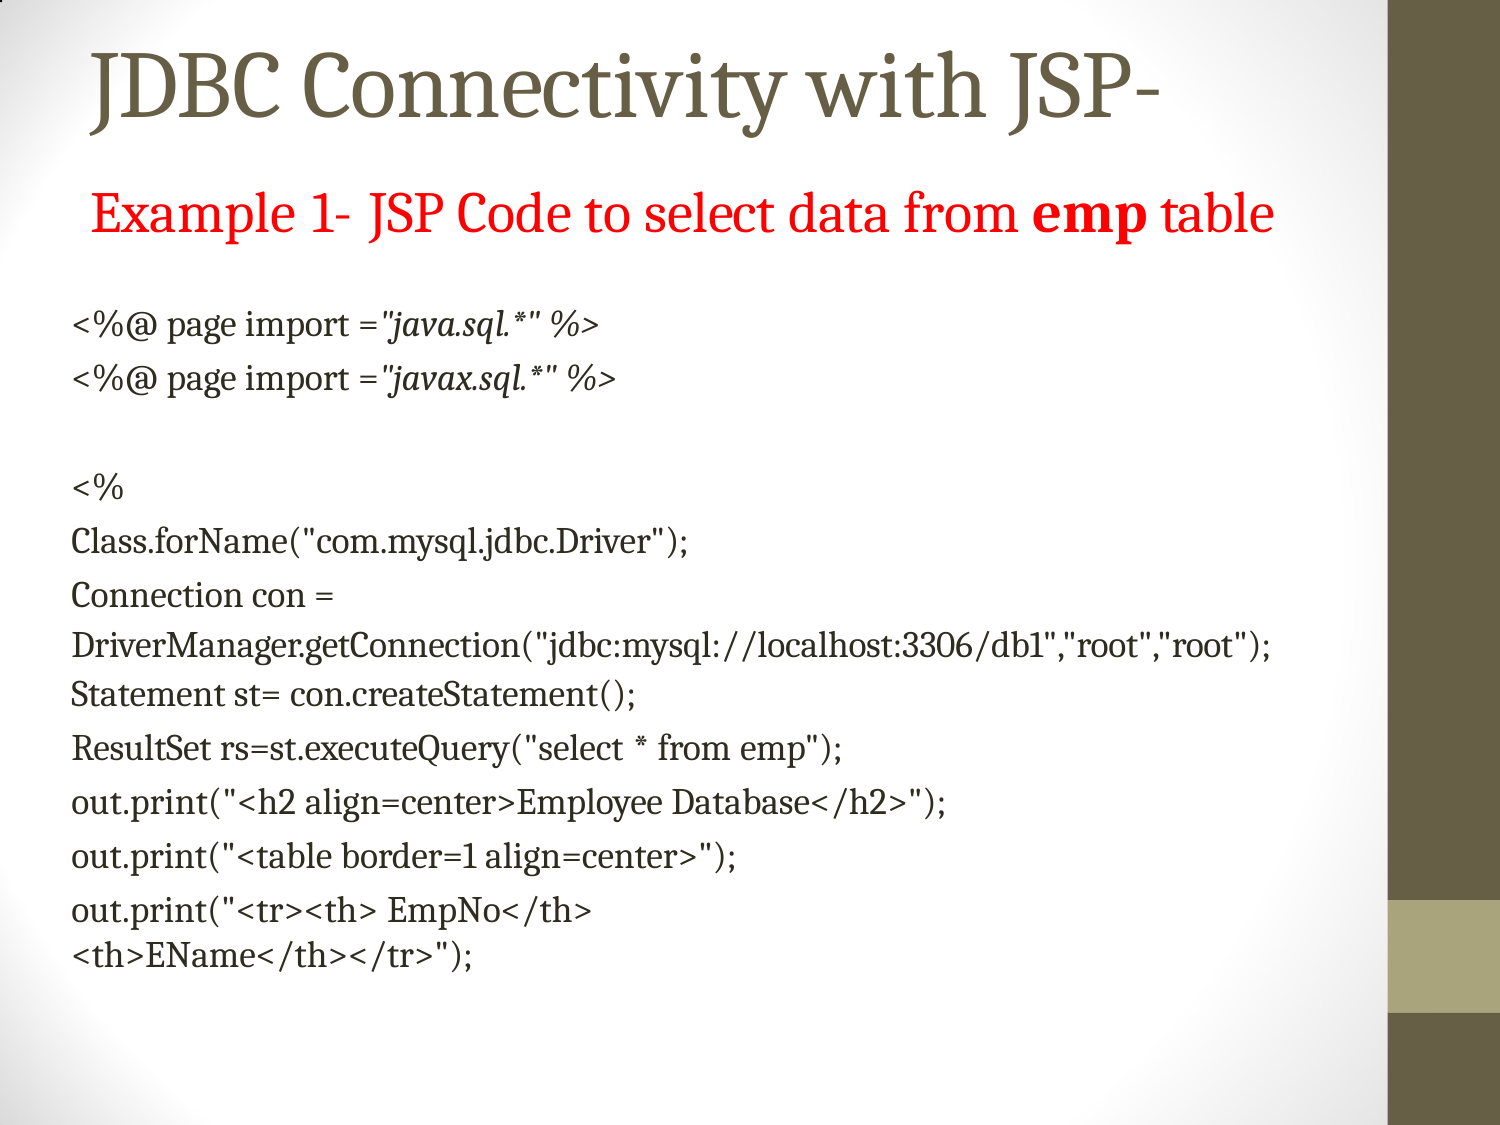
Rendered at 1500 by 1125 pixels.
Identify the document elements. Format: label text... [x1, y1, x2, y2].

picture [0, 0, 1387, 1125]
text_box <%@ page import ="java.sql.*" %> <%@ page import ="javax.sql.*" %> <% Class.forName("com.mysql.jdbc.Driver"); Connection con = DriverManager.getConnection("jdbc:mysql://localhost:3306/db1","root","root"); Statement st= con.createStatement(); ResultSet rs=st.executeQuery("select * from emp"); out.print("<h2 align=center>Employee Database</h2>"); out.print("<table border=1 align=center>"); out.print("<tr><th> EmpNo</th> <th>EName</th></tr>"); [69, 287, 1362, 1030]
text_box Example 1- JSP Code to select data from emp table [87, 171, 1328, 244]
title JDBC Connectivity with JSP- [87, 19, 1170, 171]
